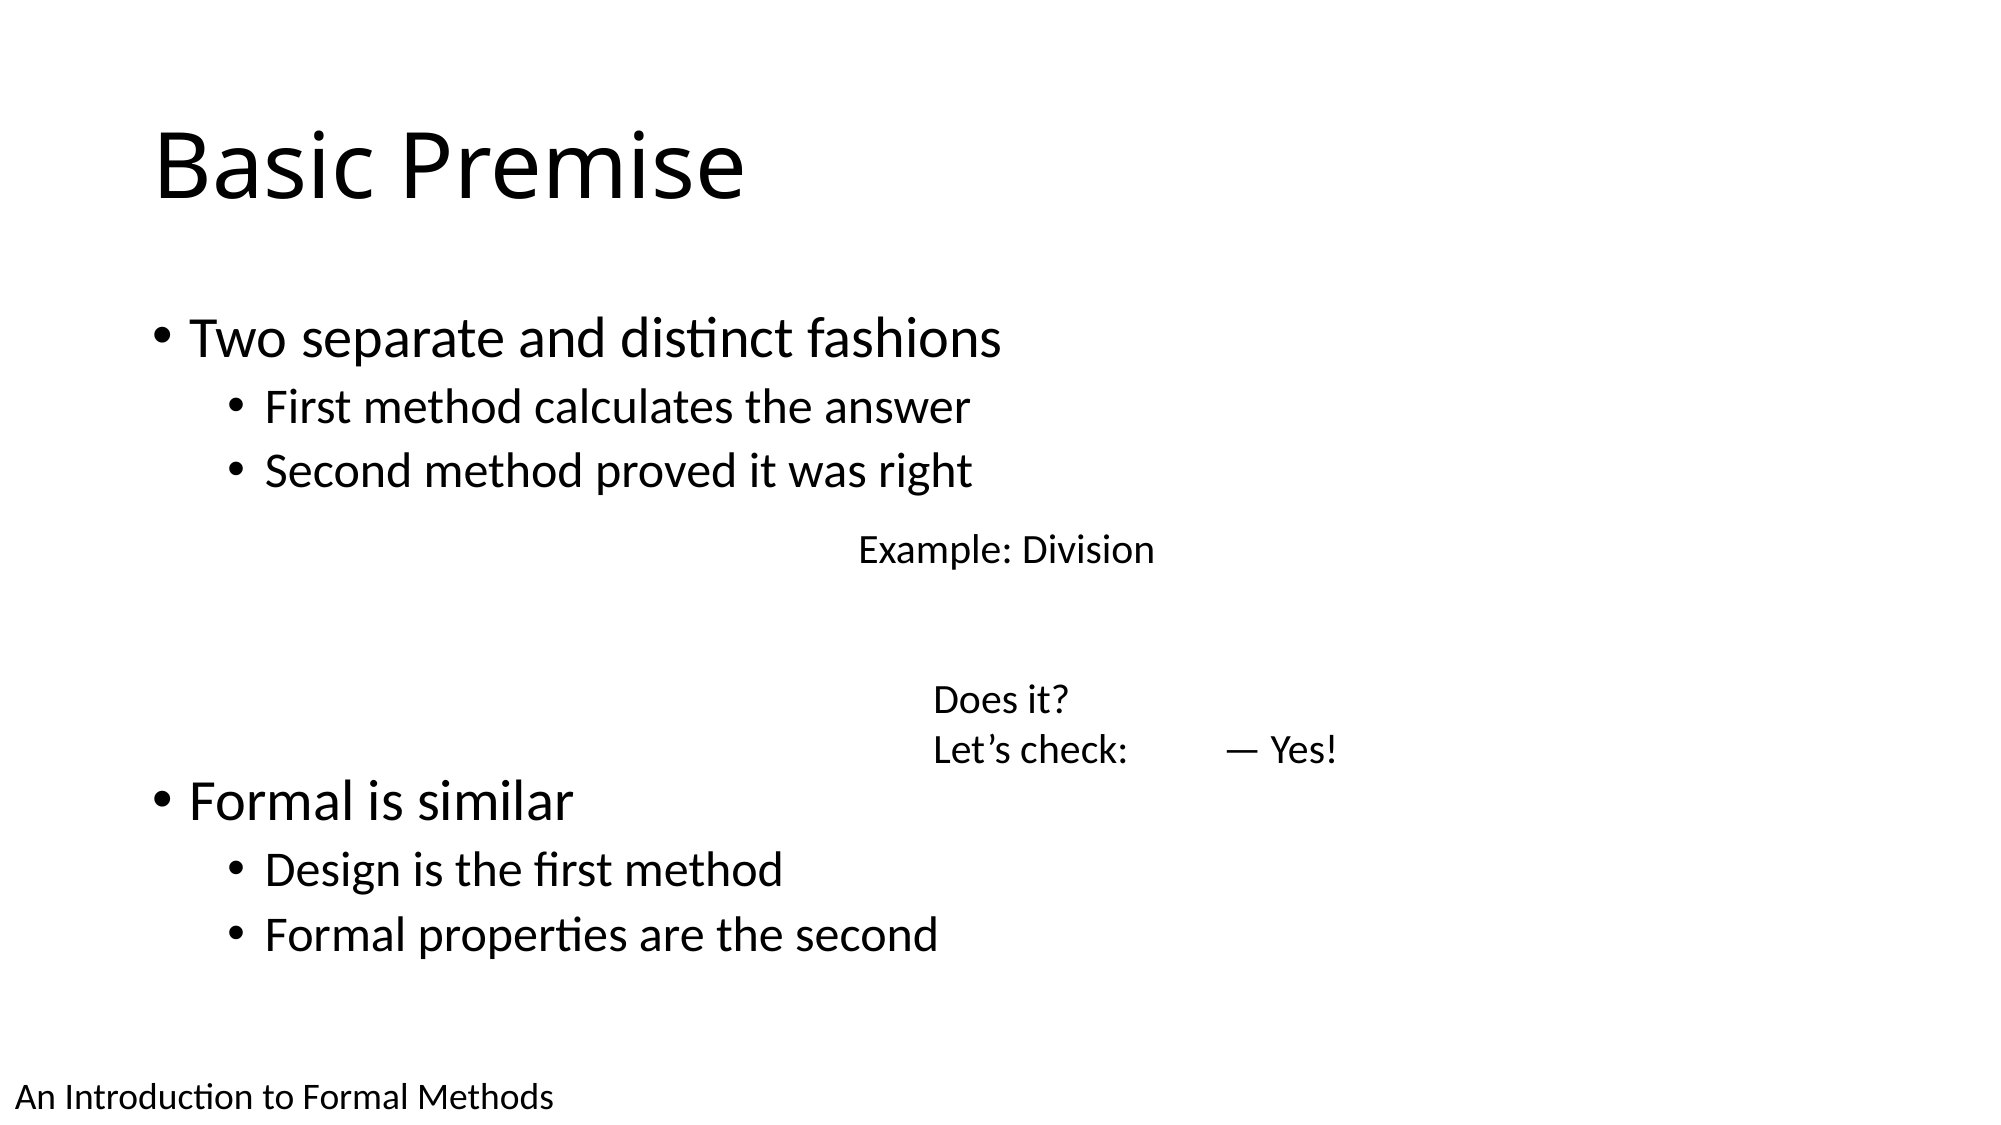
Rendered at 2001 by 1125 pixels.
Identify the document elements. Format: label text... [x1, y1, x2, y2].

text_box An Introduction to Formal Methods [0, 1064, 1000, 1125]
list Two separate and distinct fashions First method calculates the answer Second method proved it was right Formal is similar Design is the first method Formal properties are the second [137, 299, 1578, 1014]
title Basic Premise [137, 59, 1863, 278]
